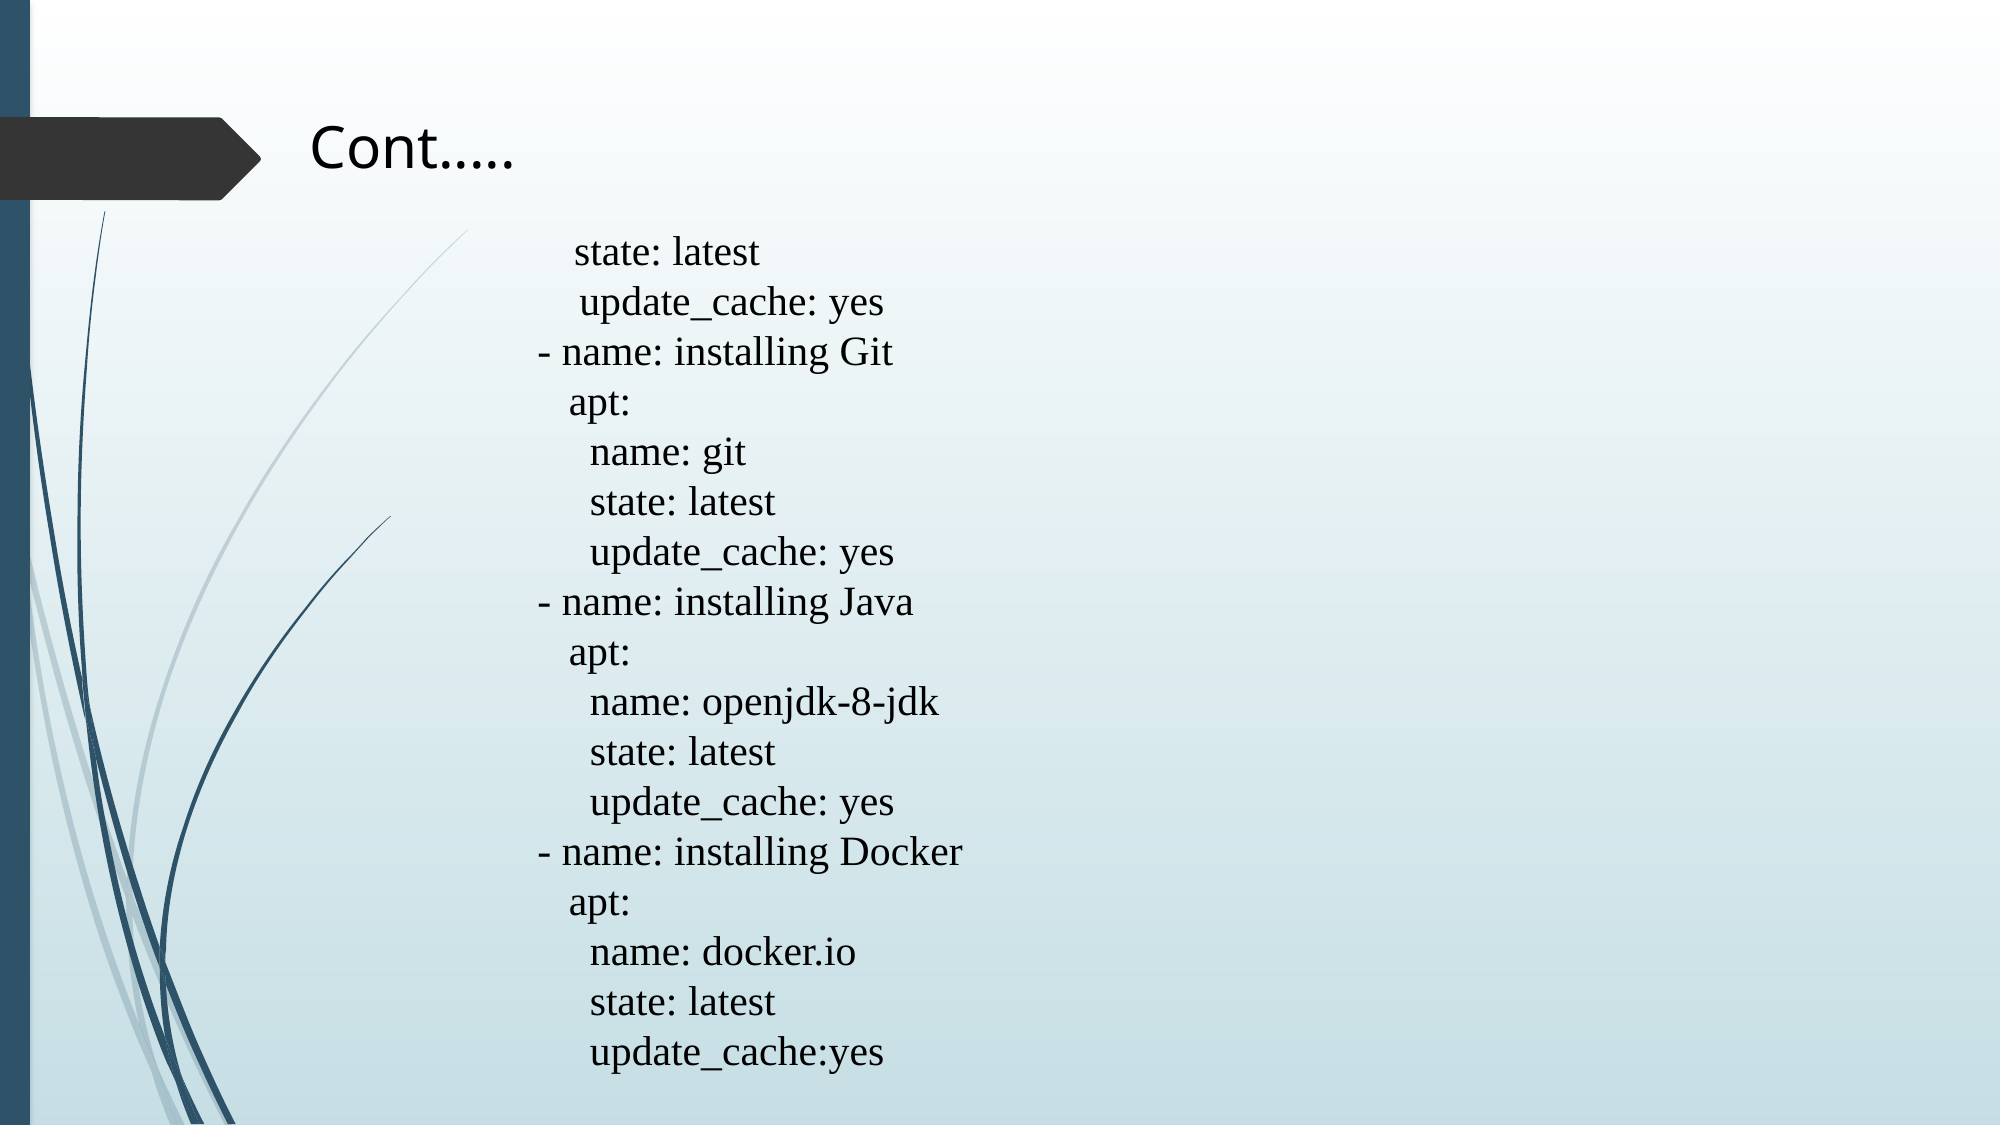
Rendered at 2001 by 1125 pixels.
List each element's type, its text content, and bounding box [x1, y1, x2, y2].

text_box state: latest update_cache: yes - name: installing Git apt: name: git state: latest update_cache: yes - name: installing Java apt: name: openjdk-8-jdk state: latest update_cache: yes - name: installing Docker apt: name: docker.io state: latest update_cache:yes [448, 216, 1610, 1125]
text_box Cont..... [294, 103, 745, 189]
